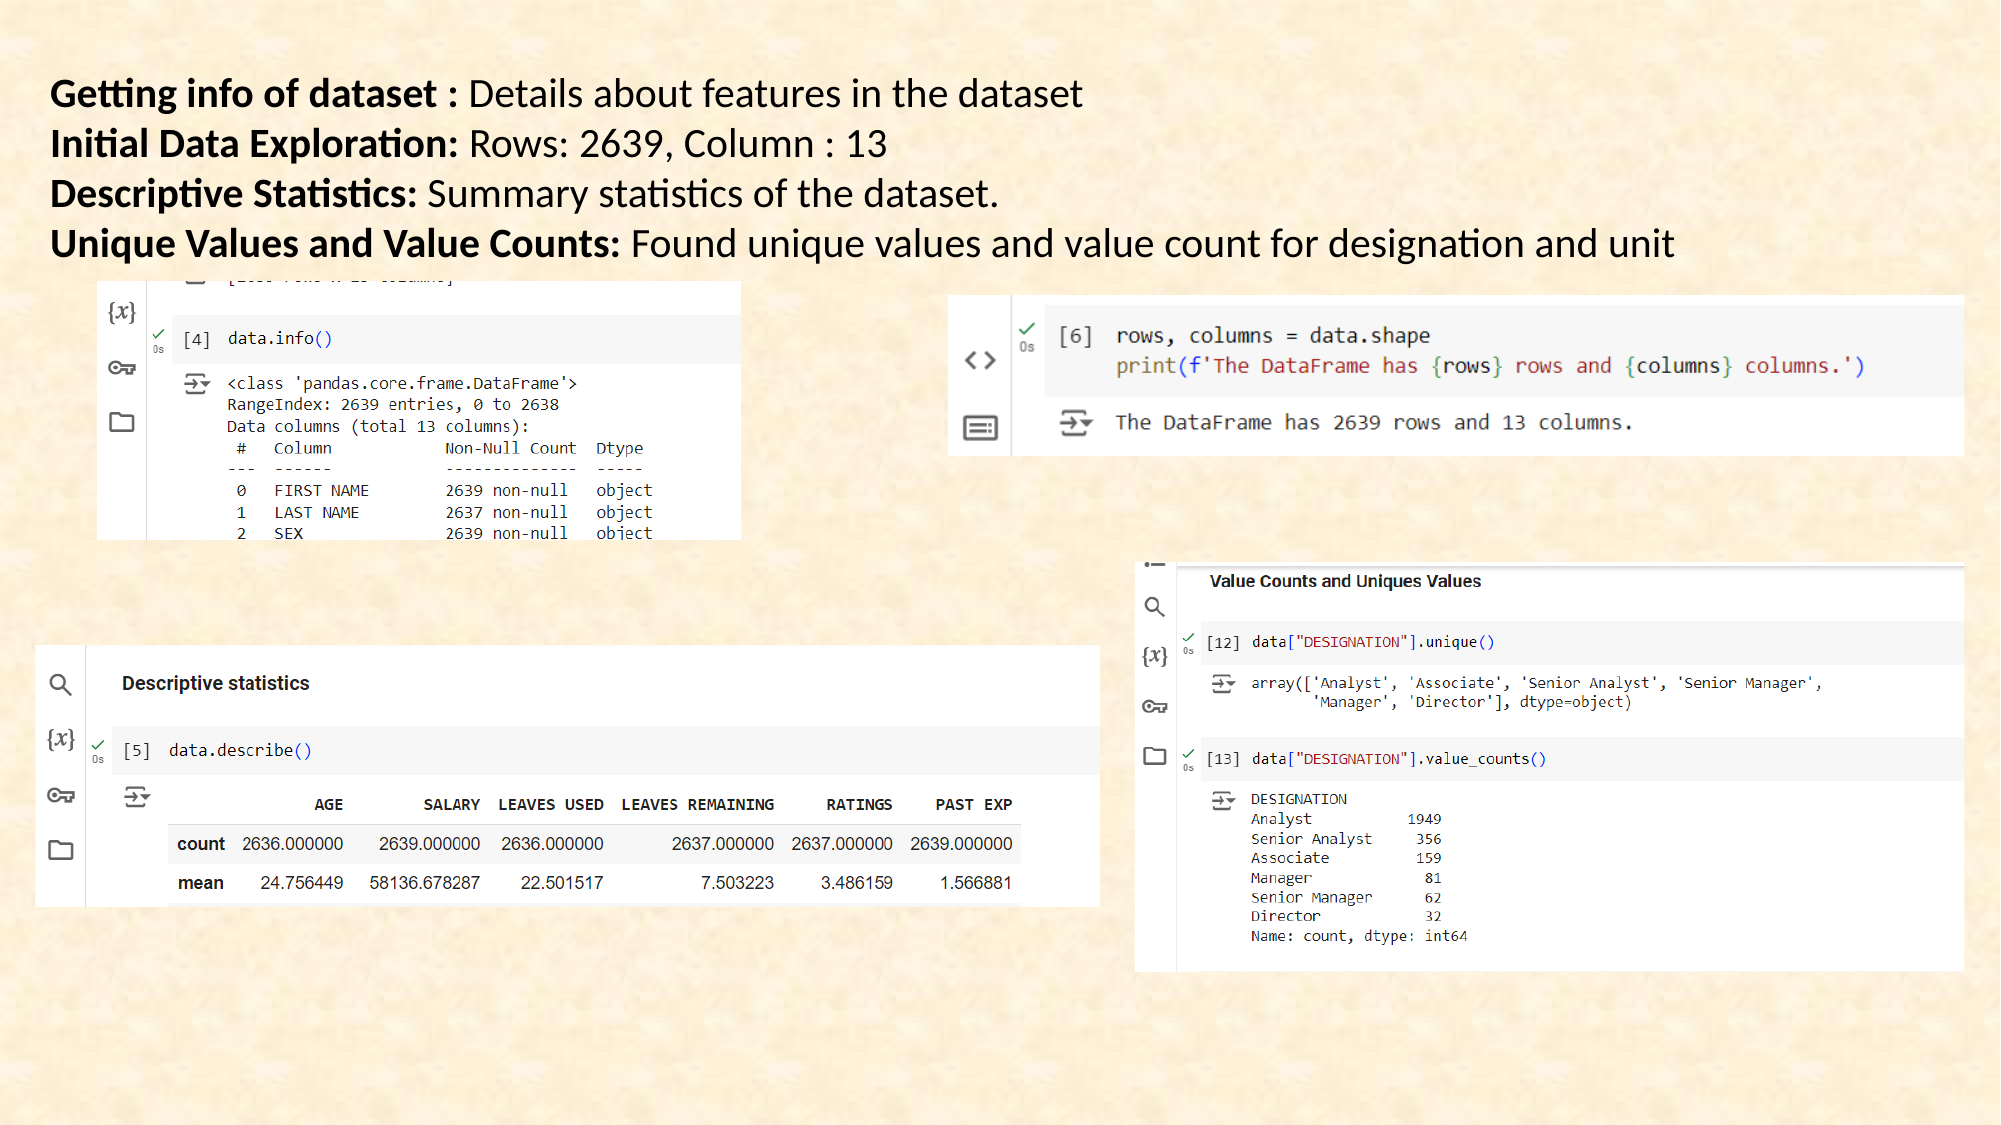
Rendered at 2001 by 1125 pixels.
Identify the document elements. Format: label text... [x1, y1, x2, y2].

picture [0, 0, 2001, 1125]
text_box Getting info of dataset : Details about features in the dataset Initial Data Exploration: Rows: 2639, Column : 13 Descriptive Statistics: Summary statistics of the dataset. Unique Values and Value Counts: Found unique values and value count for designation and unit [35, 58, 1946, 369]
